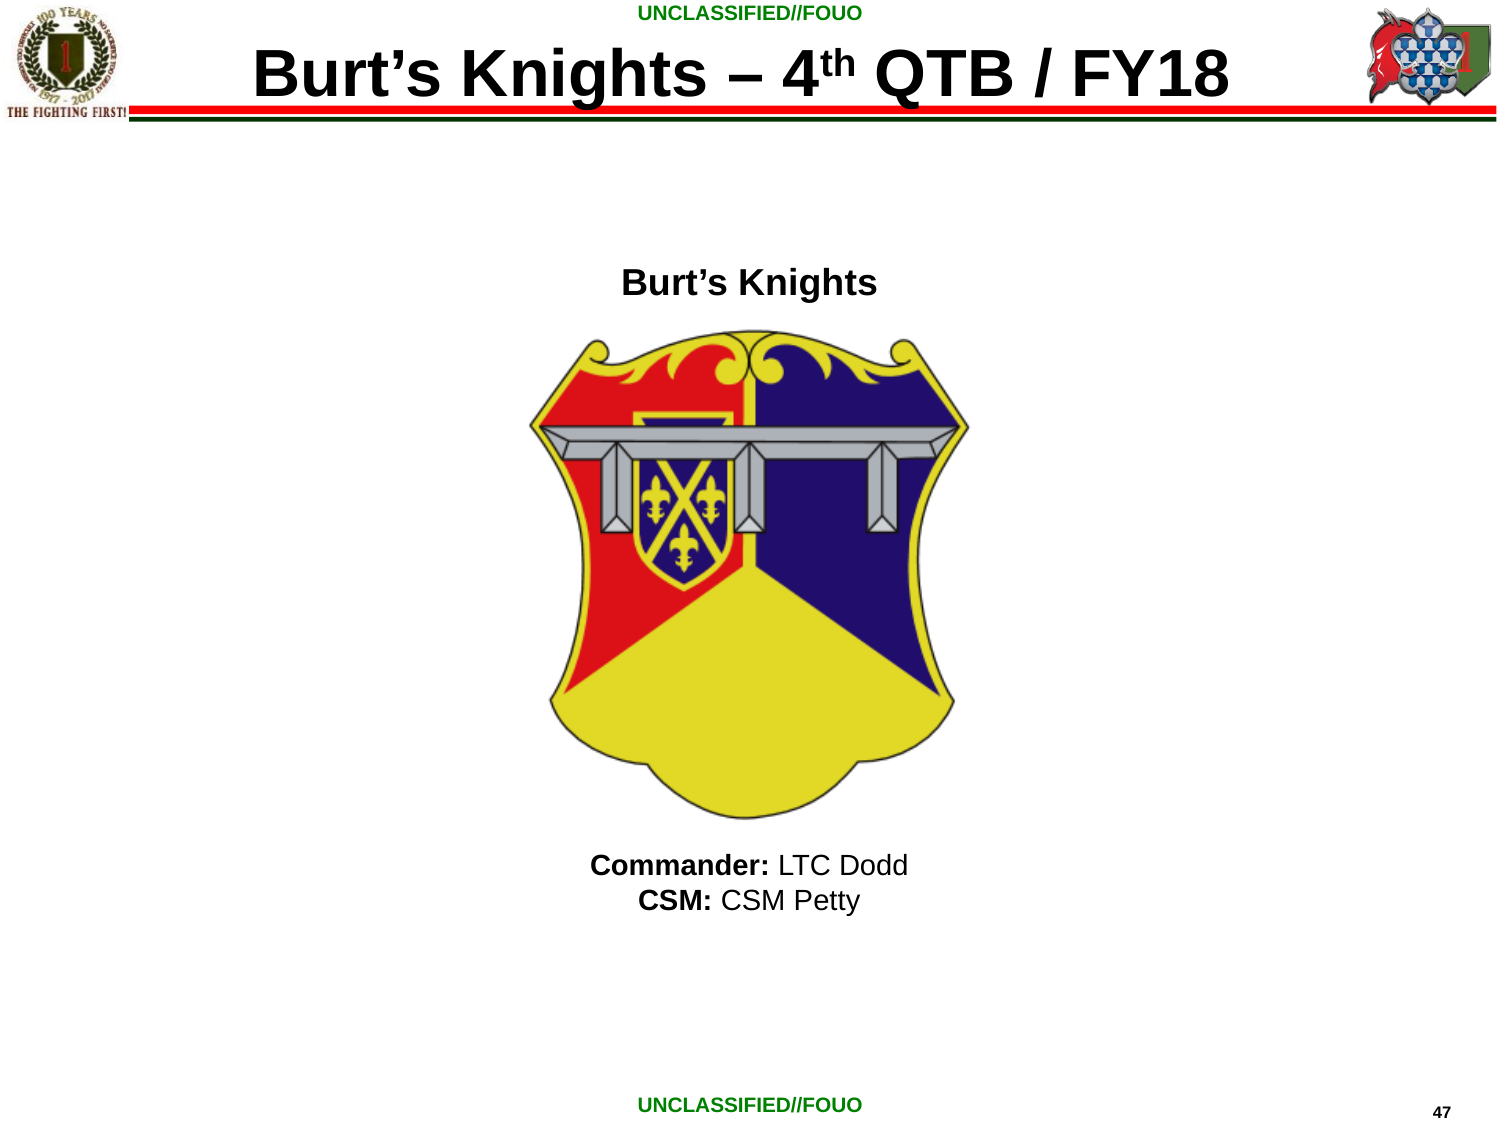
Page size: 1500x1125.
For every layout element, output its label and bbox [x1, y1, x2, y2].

text_box [507, 250, 993, 925]
picture [1348, 0, 1500, 111]
text_box [56, 14, 1427, 125]
picture [3, 5, 129, 123]
